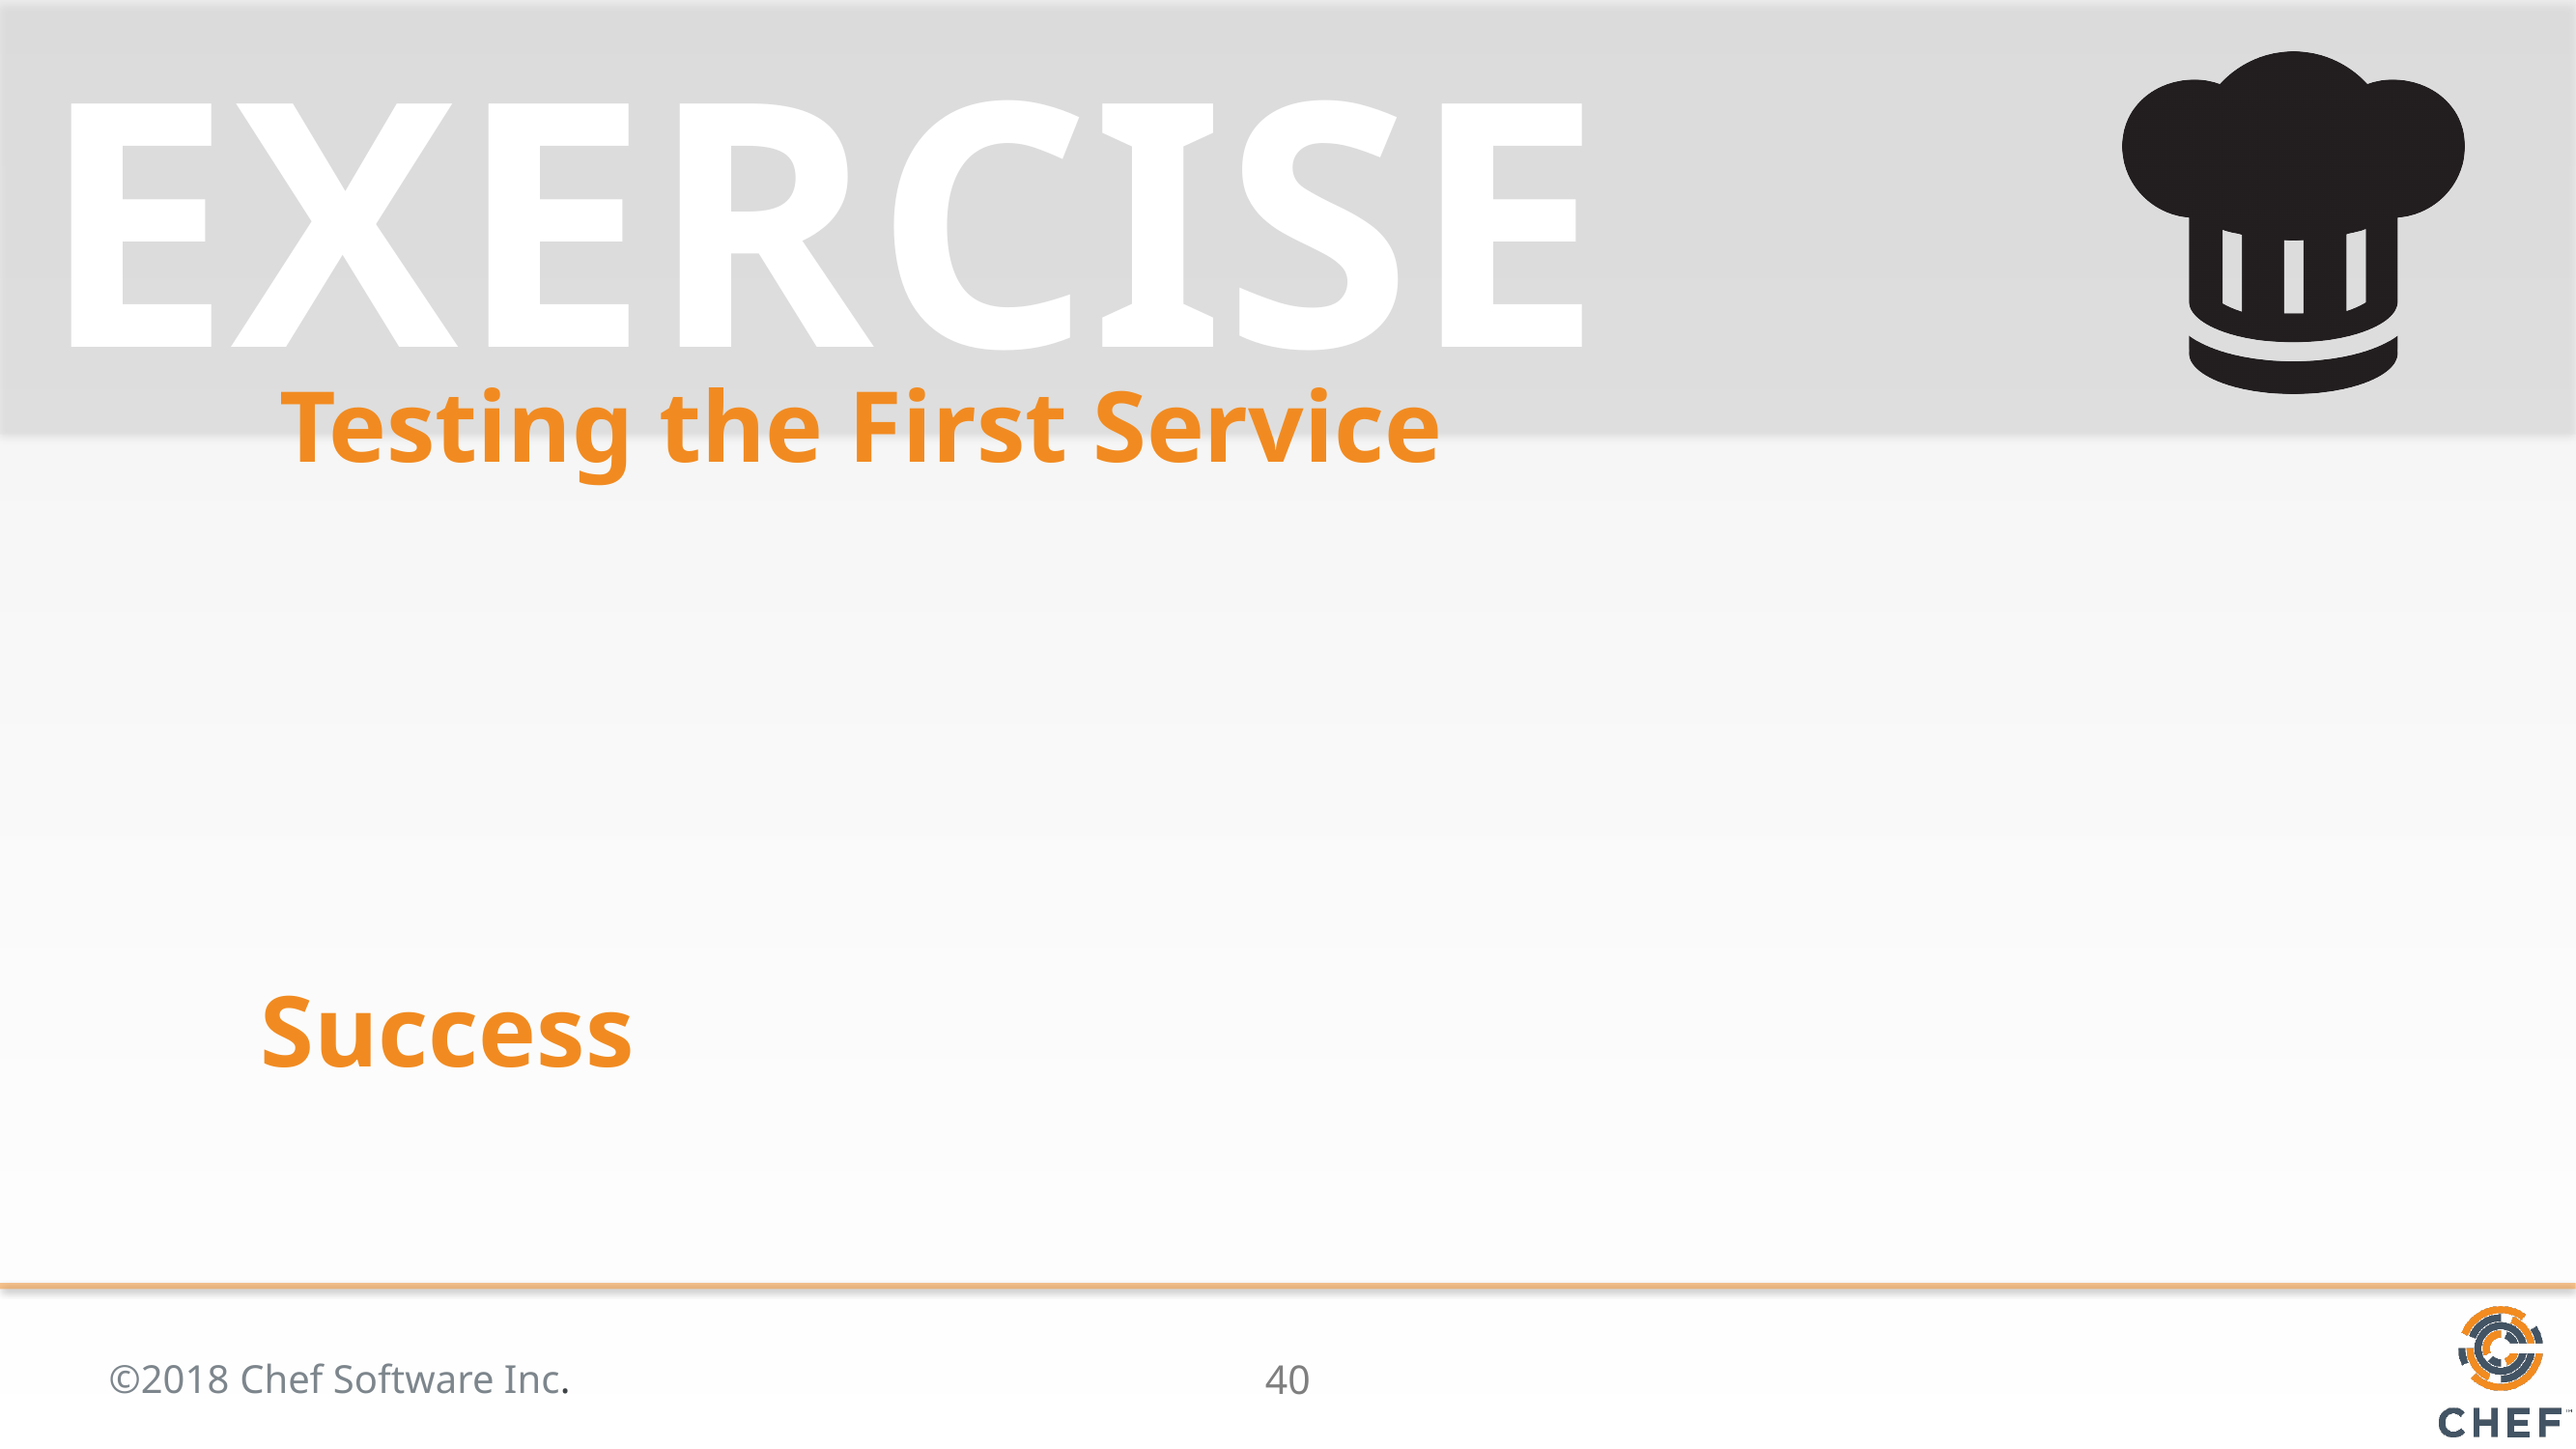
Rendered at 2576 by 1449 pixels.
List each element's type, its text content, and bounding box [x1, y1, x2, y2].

title Testing the First Service [265, 363, 2217, 498]
picture [2122, 51, 2465, 399]
picture [2428, 1290, 2576, 1449]
